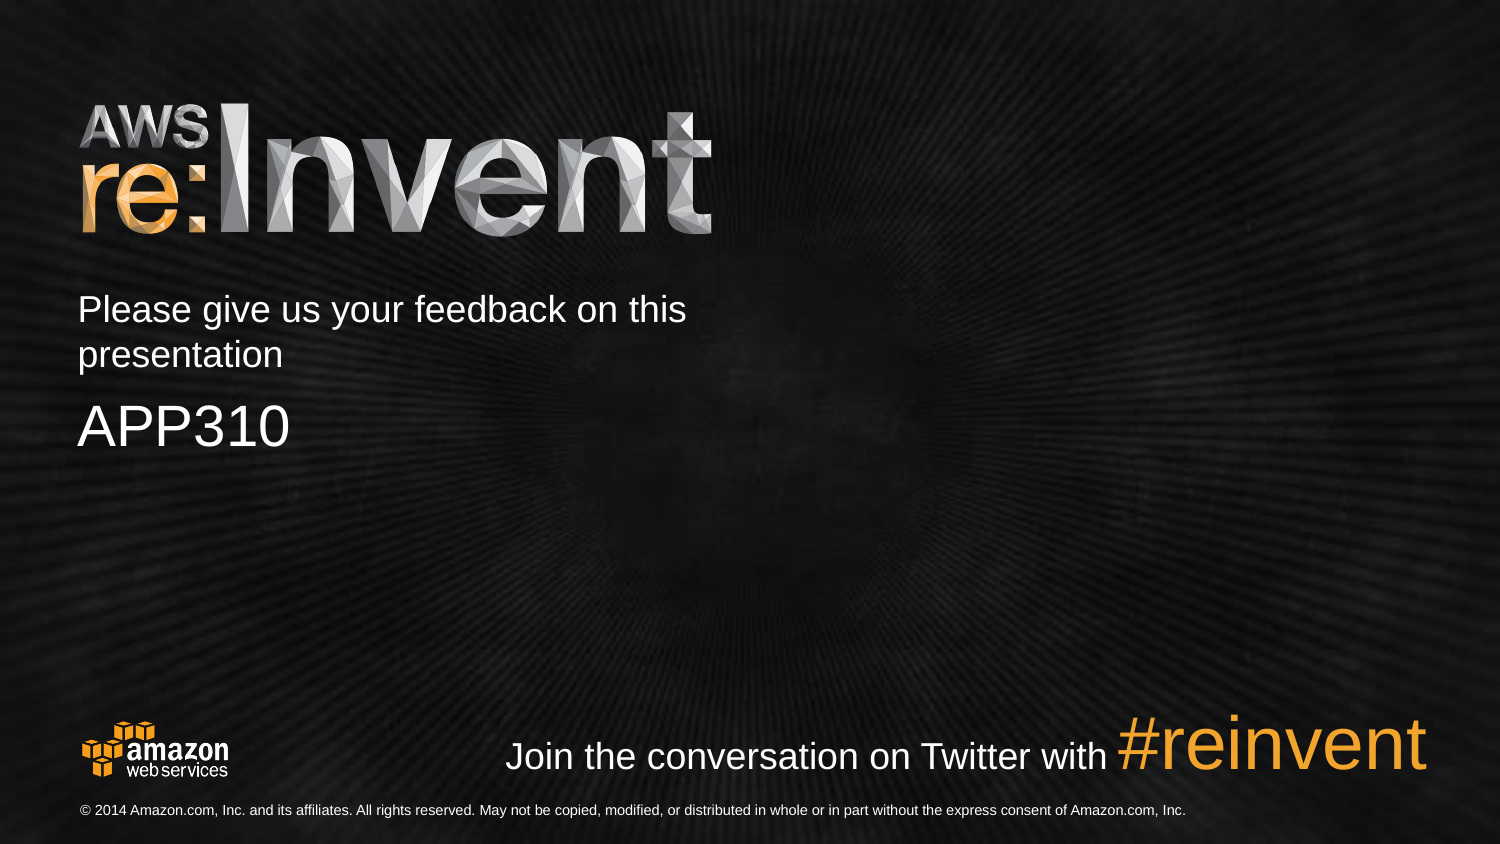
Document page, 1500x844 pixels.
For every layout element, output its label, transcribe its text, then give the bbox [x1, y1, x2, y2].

picture [0, 0, 1500, 844]
list APP310 [77, 387, 704, 459]
